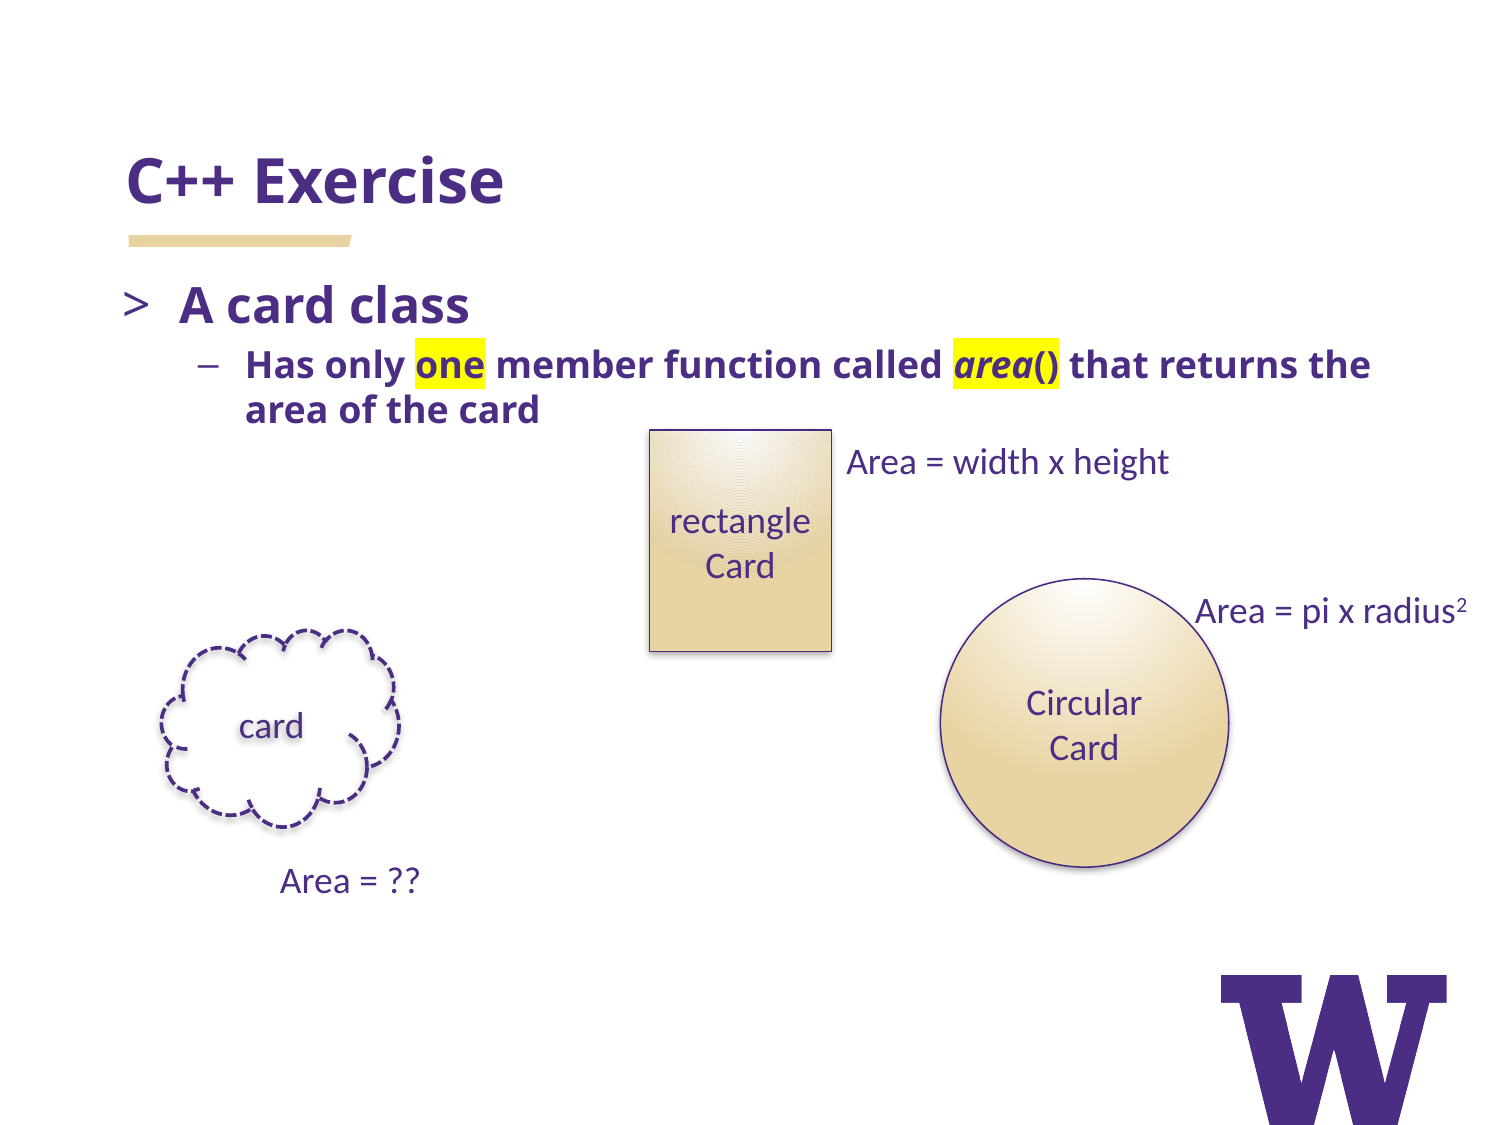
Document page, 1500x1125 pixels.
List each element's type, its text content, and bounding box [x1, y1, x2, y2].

picture [1221, 975, 1447, 1125]
text_box Circular Card [939, 577, 1230, 868]
text_box Area = width x height [831, 430, 1195, 490]
title C++ Exercise [110, 60, 1453, 224]
list A card class Has only one member function called area() that returns the area of the card Write the class for card, square card and circular card area() is implemented in the way of polymorphism Unit is float [108, 265, 1453, 925]
text_box Area = pi x radius2 [1180, 578, 1500, 639]
picture [128, 235, 352, 247]
text_box rectangle Card [649, 429, 832, 652]
text_box card [160, 629, 400, 828]
text_box Area = ?? [265, 848, 629, 908]
